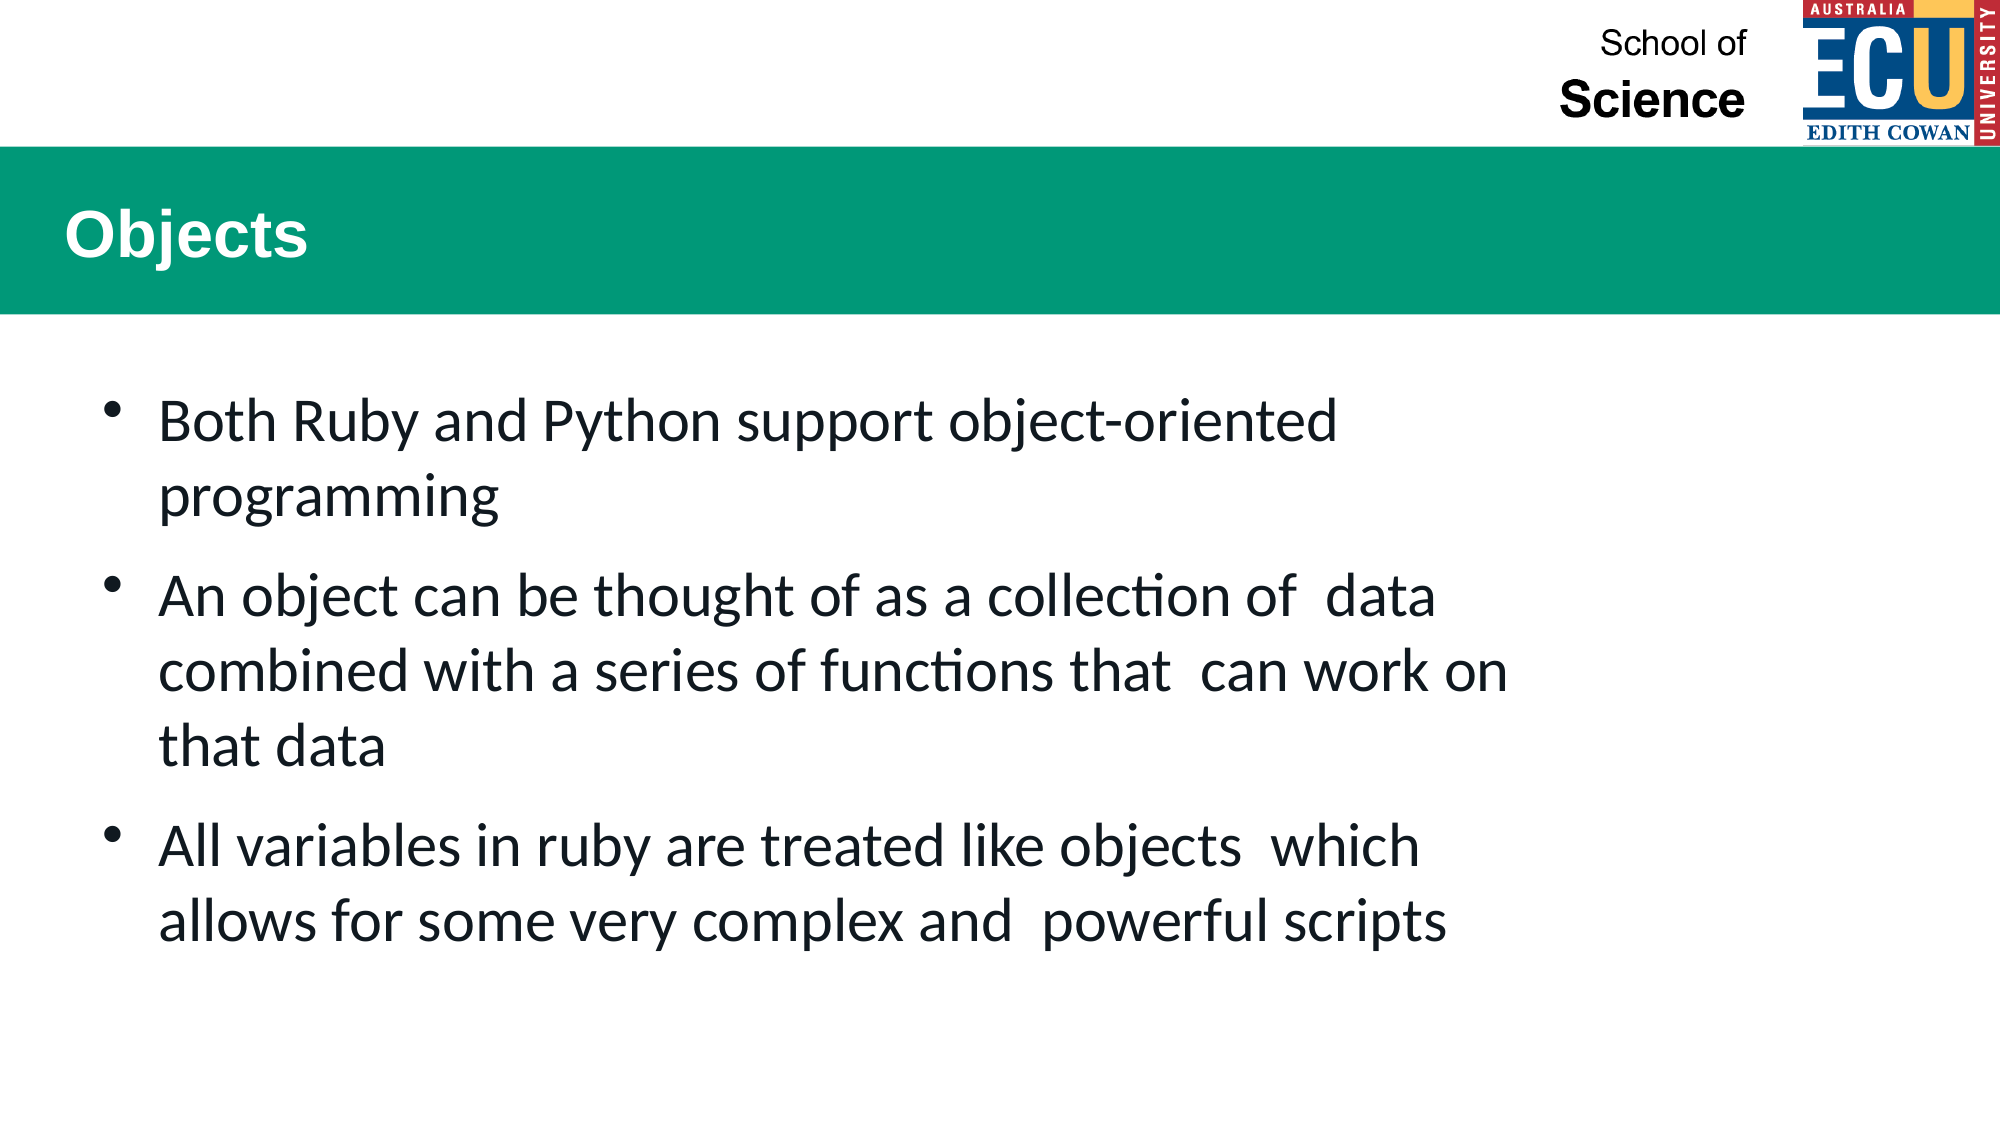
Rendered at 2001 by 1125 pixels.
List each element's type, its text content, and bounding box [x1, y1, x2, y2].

title Objects [62, 134, 1938, 325]
text_box Both Ruby and Python support object-oriented programming An object can be thought of as a collection of data combined with a series of functions that can work on that data All variables in ruby are treated like objects which allows for some very complex and powerful scripts [99, 377, 1526, 954]
picture [1560, 0, 2000, 146]
